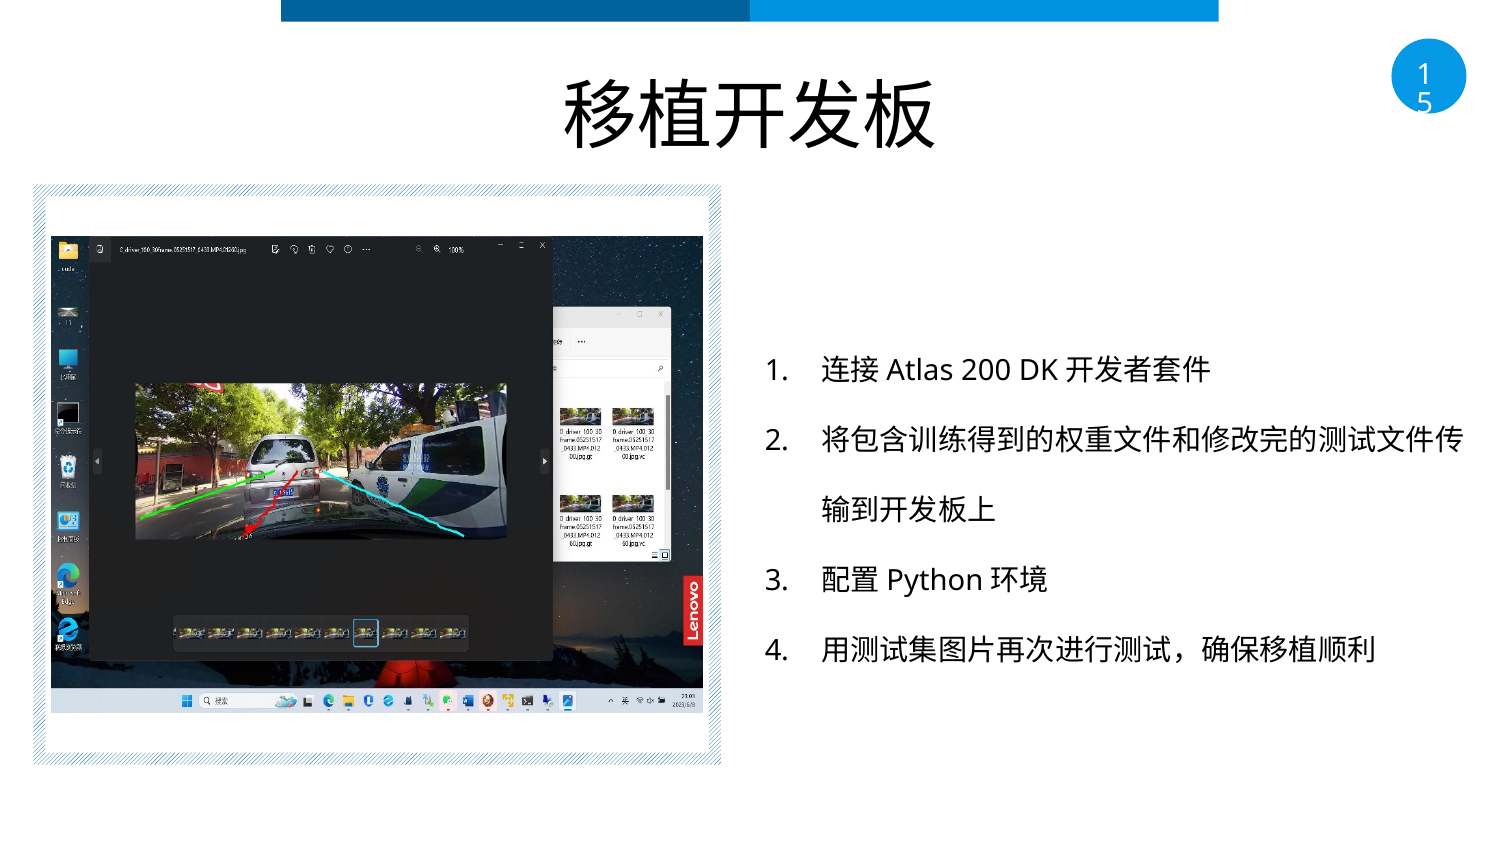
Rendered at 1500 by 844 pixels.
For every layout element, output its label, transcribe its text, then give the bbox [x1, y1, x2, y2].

text_box 连接Atlas 200 DK开发者套件 将包含训练得到的权重文件和修改完的测试文件传输到开发板上 配置Python环境 用测试集图片再次进行测试，确保移植顺利 [749, 309, 1489, 674]
text_box [1389, 47, 1469, 116]
text_box [1402, 36, 1456, 47]
text_box [748, 0, 1221, 24]
text_box [279, 0, 748, 24]
text_box 移植开发板 [547, 60, 953, 166]
text_box 15 [1401, 47, 1457, 103]
text_box [33, 184, 721, 765]
picture [51, 236, 703, 713]
